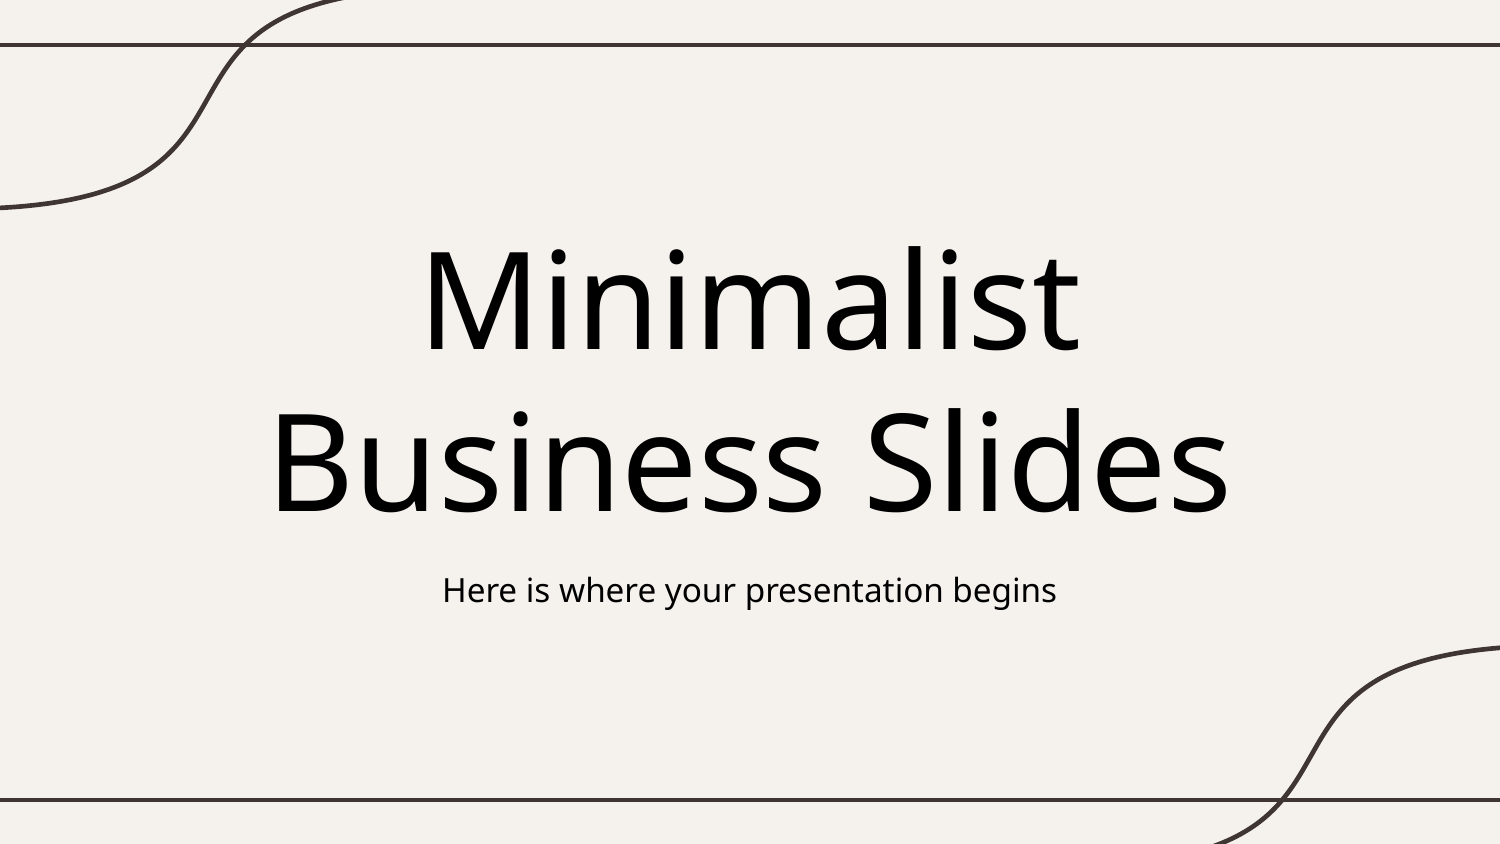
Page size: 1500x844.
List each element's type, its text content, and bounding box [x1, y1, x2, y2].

title Minimalist Business Slides [170, 217, 1330, 553]
subtitle Here is where your presentation begins [170, 553, 1330, 627]
